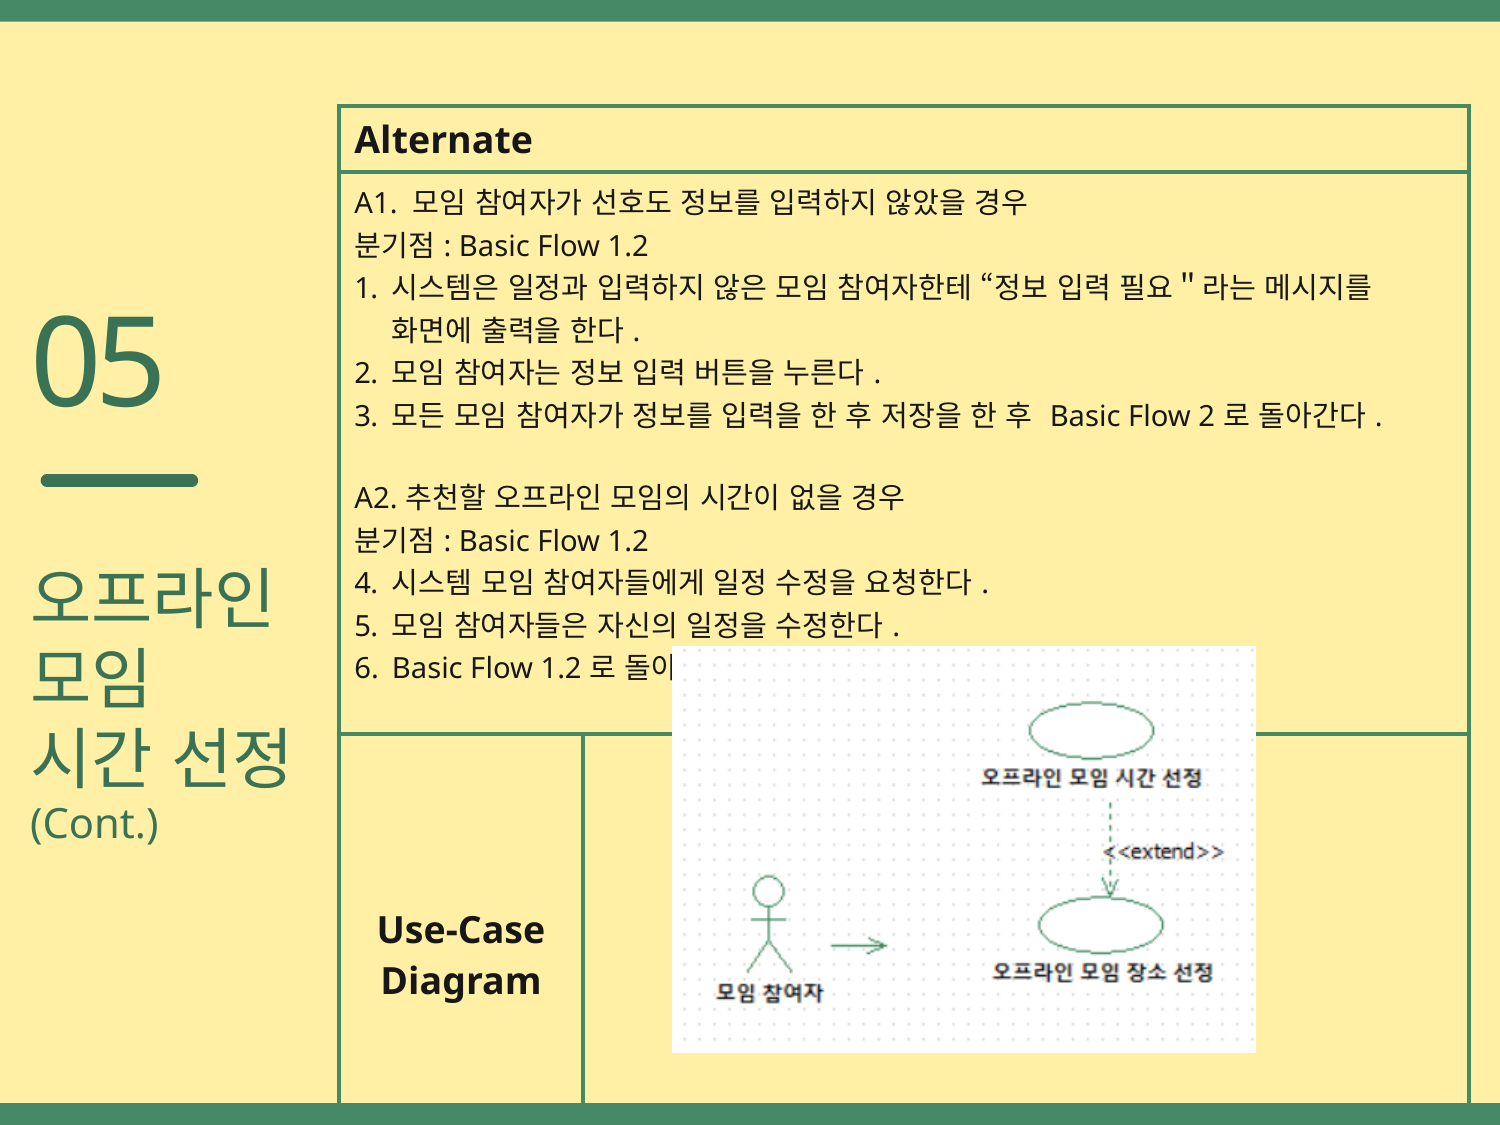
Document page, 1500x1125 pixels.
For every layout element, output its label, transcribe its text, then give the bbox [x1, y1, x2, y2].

table_header Alternate [341, 108, 1467, 170]
table_cell [585, 736, 1467, 1125]
table_cell Use-Case Diagram [341, 736, 581, 1125]
table_cell A1. 모임 참여자가 선호도 정보를 입력하지 않았을 경우 분기점: Basic Flow 1.2 시스템은 일정과 입력하지 않은 모임 참여자한테 “정보 입력 필요＂라는 메시지를 화면에 출력을 한다. 모임 참여자는 정보 입력 버튼을 누른다. 모든 모임 참여자가 정보를 입력을 한 후 저장을 한 후 Basic Flow 2로 돌아간다. A2.추천할 오프라인 모임의 시간이 없을 경우 분기점: Basic Flow 1.2 시스템 모임 참여자들에게 일정 수정을 요청한다. 모임 참여자들은 자신의 일정을 수정한다. Basic Flow 1.2로 돌아간다. [341, 174, 1467, 732]
text_box 05 [30, 326, 283, 432]
text_box 오프라인 모임 시간 선정 (Cont.) [30, 556, 474, 847]
picture [672, 646, 1256, 1053]
